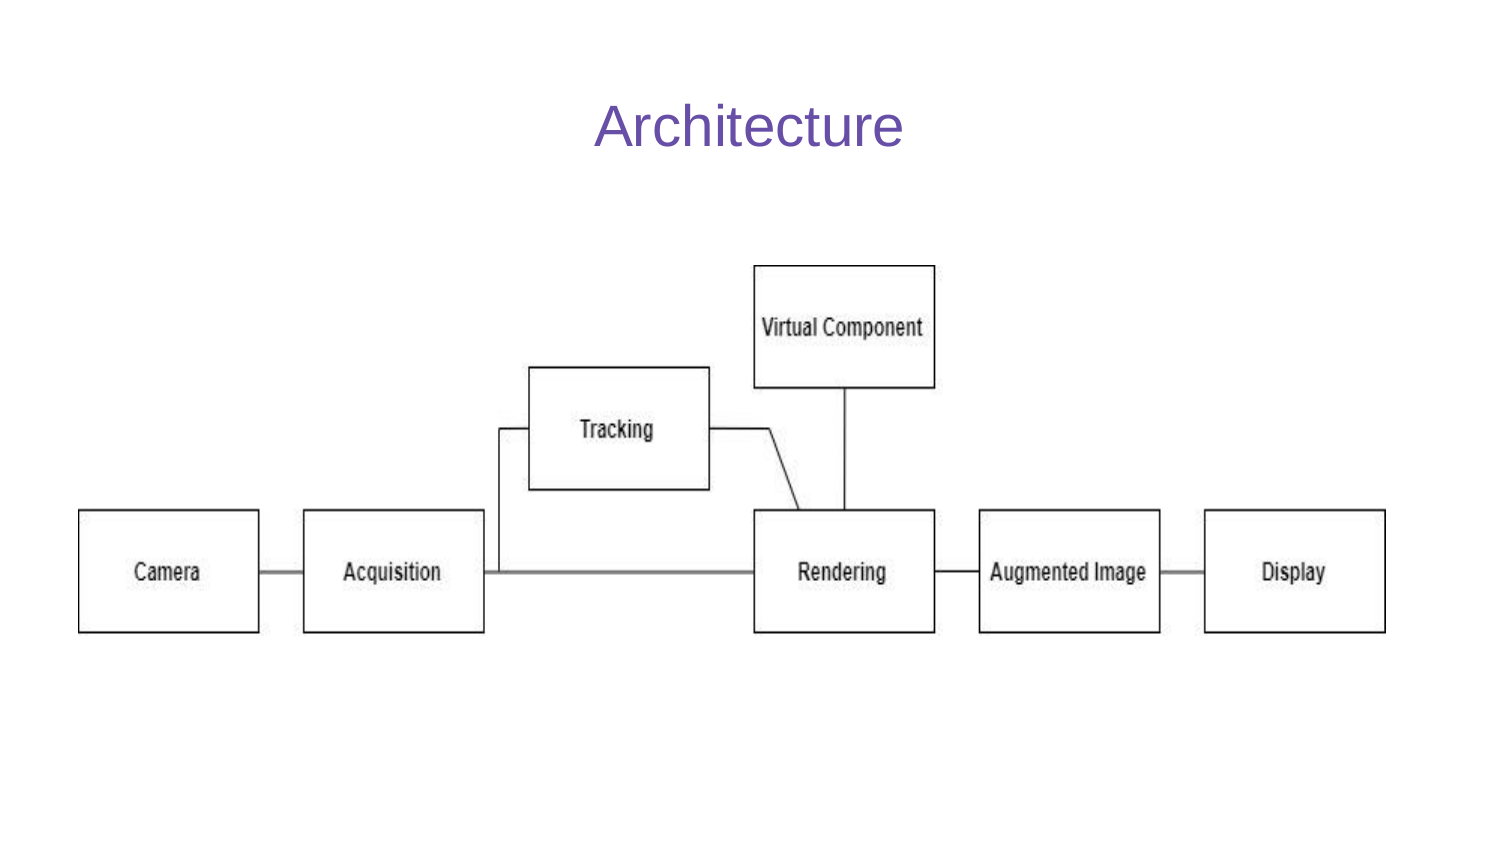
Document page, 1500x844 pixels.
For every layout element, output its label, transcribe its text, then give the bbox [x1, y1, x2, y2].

title Architecture [51, 72, 1449, 167]
picture [78, 265, 1386, 636]
